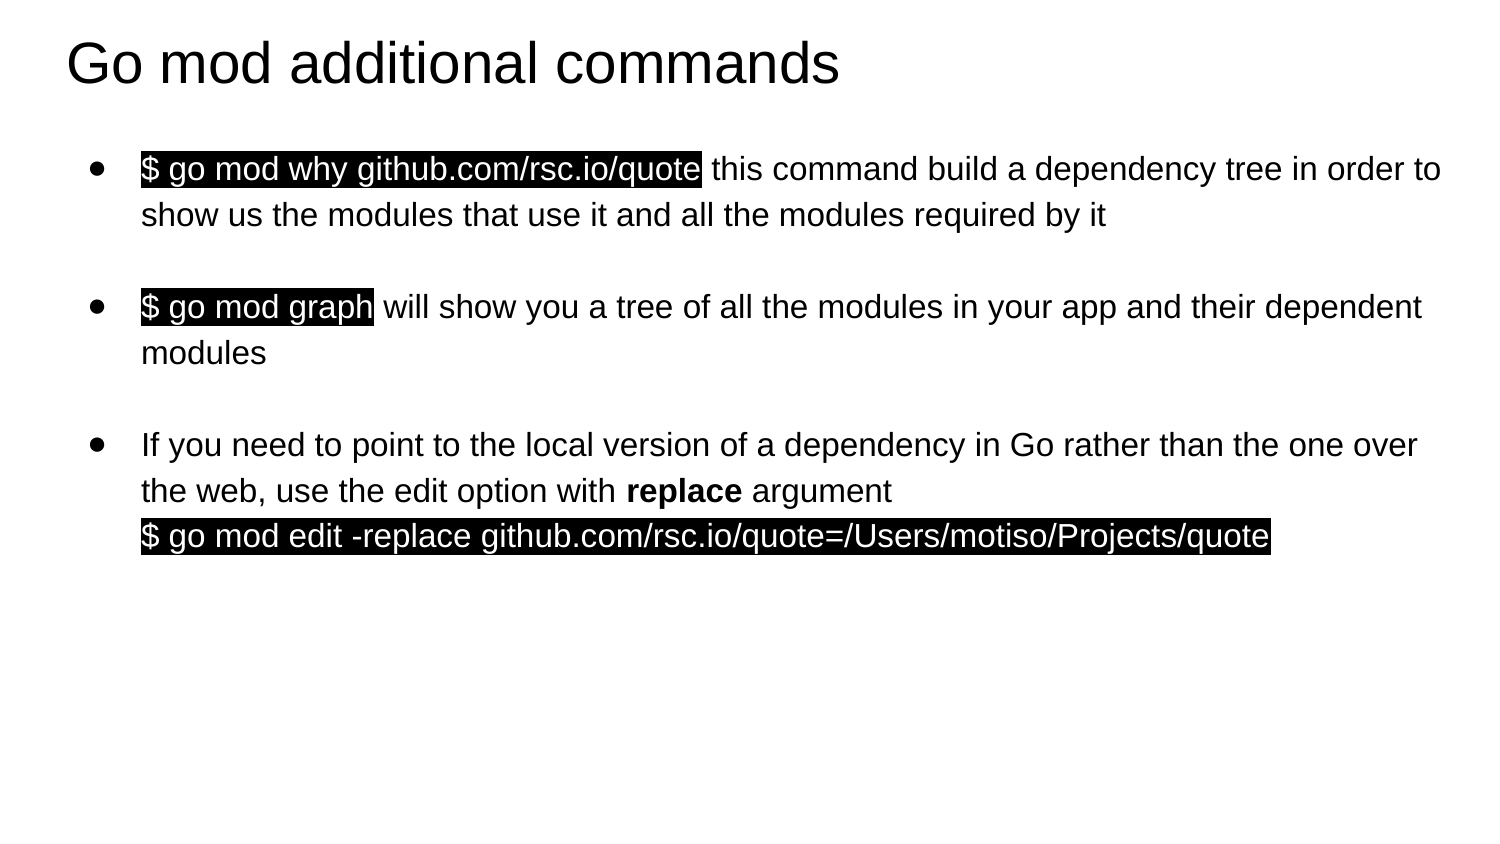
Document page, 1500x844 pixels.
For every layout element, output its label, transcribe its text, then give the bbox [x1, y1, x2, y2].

list $ go mod why github.com/rsc.io/quote this command build a dependency tree in order to show us the modules that use it and all the modules required by it $ go mod graph will show you a tree of all the modules in your app and their dependent modules If you need to point to the local version of a dependency in Go rather than the one over the web, use the edit option with replace argument $ go mod edit -replace github.com/rsc.io/quote=/Users/motiso/Projects/quote [51, 126, 1490, 687]
title Go mod additional commands [51, 10, 1449, 105]
